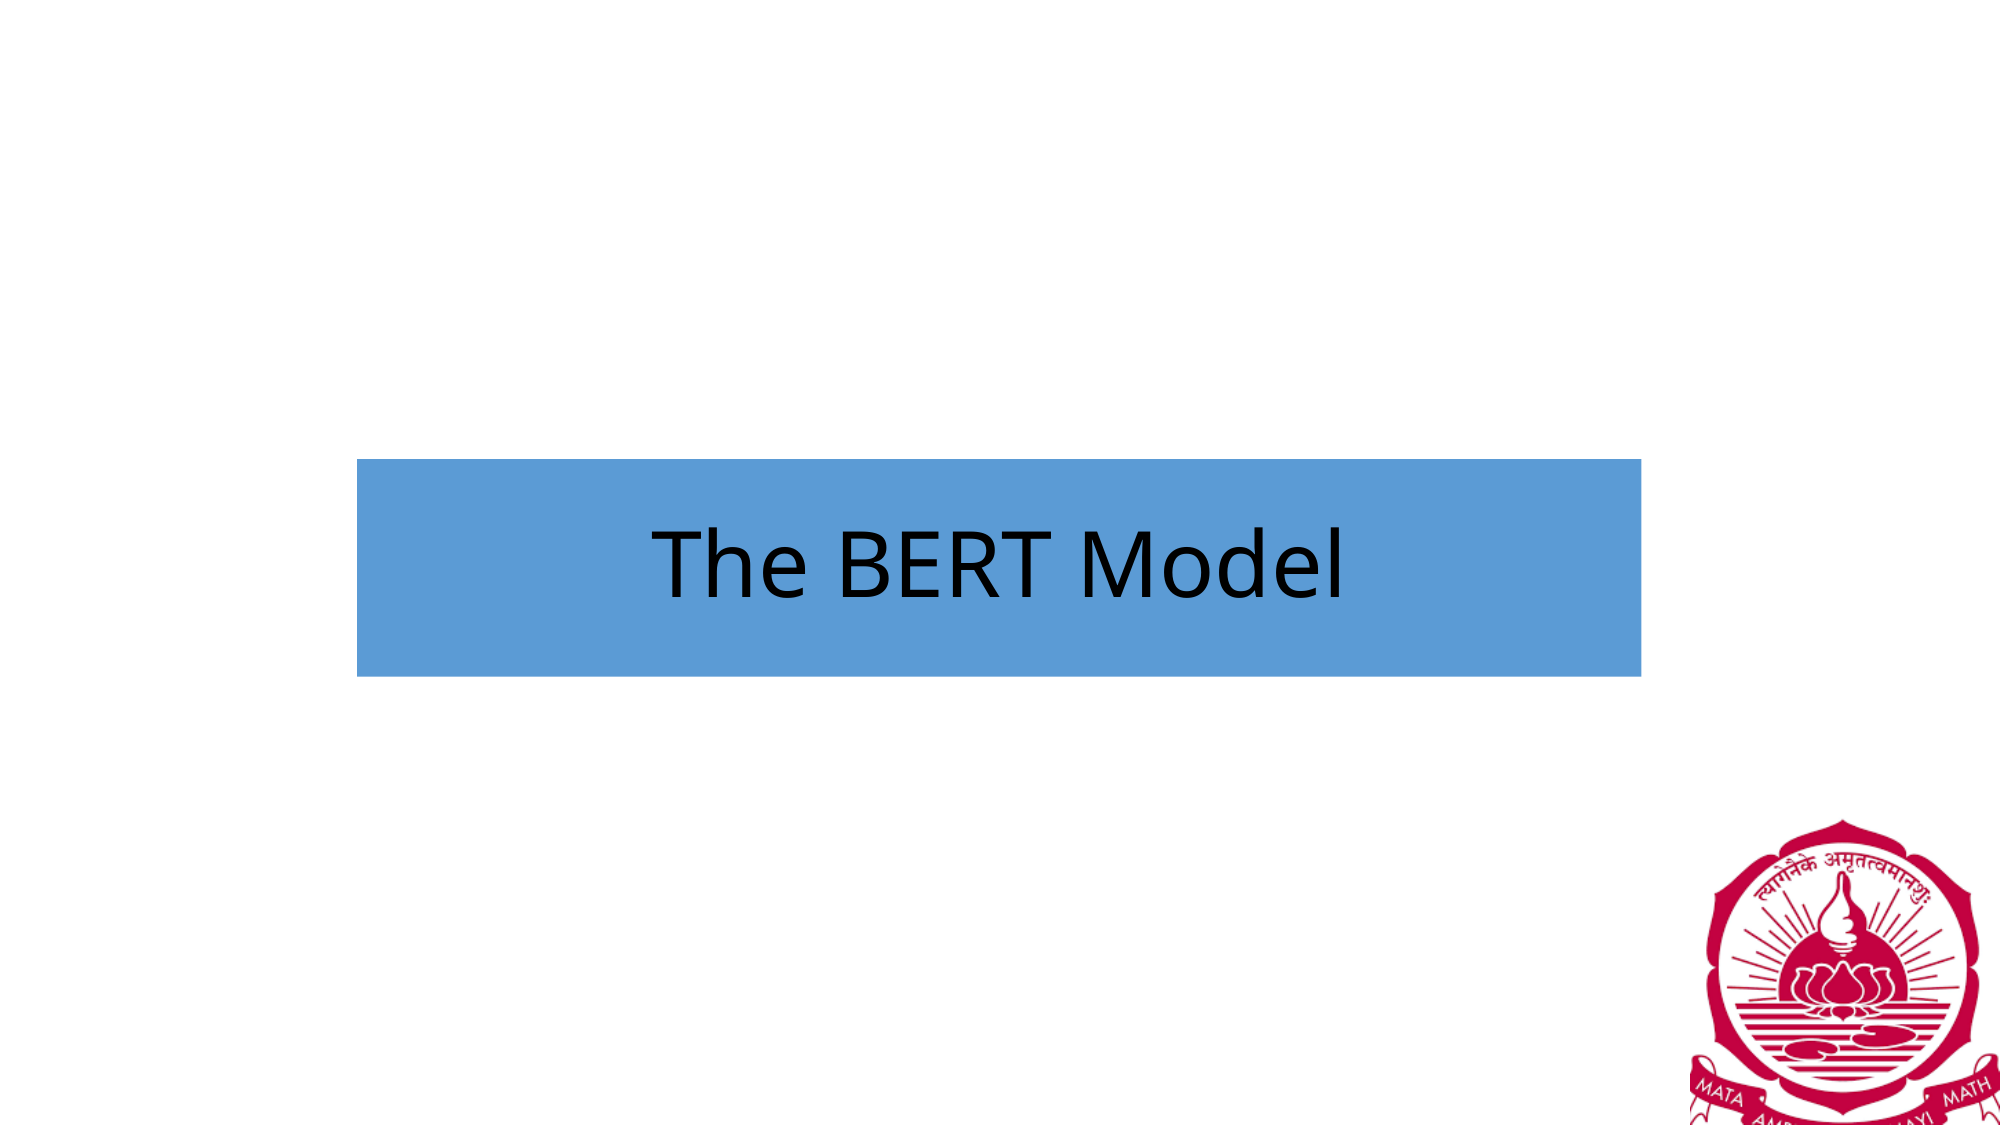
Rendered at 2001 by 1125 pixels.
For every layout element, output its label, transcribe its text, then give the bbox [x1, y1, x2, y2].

picture [1690, 815, 2000, 1125]
title The BERT Model [357, 459, 1642, 677]
